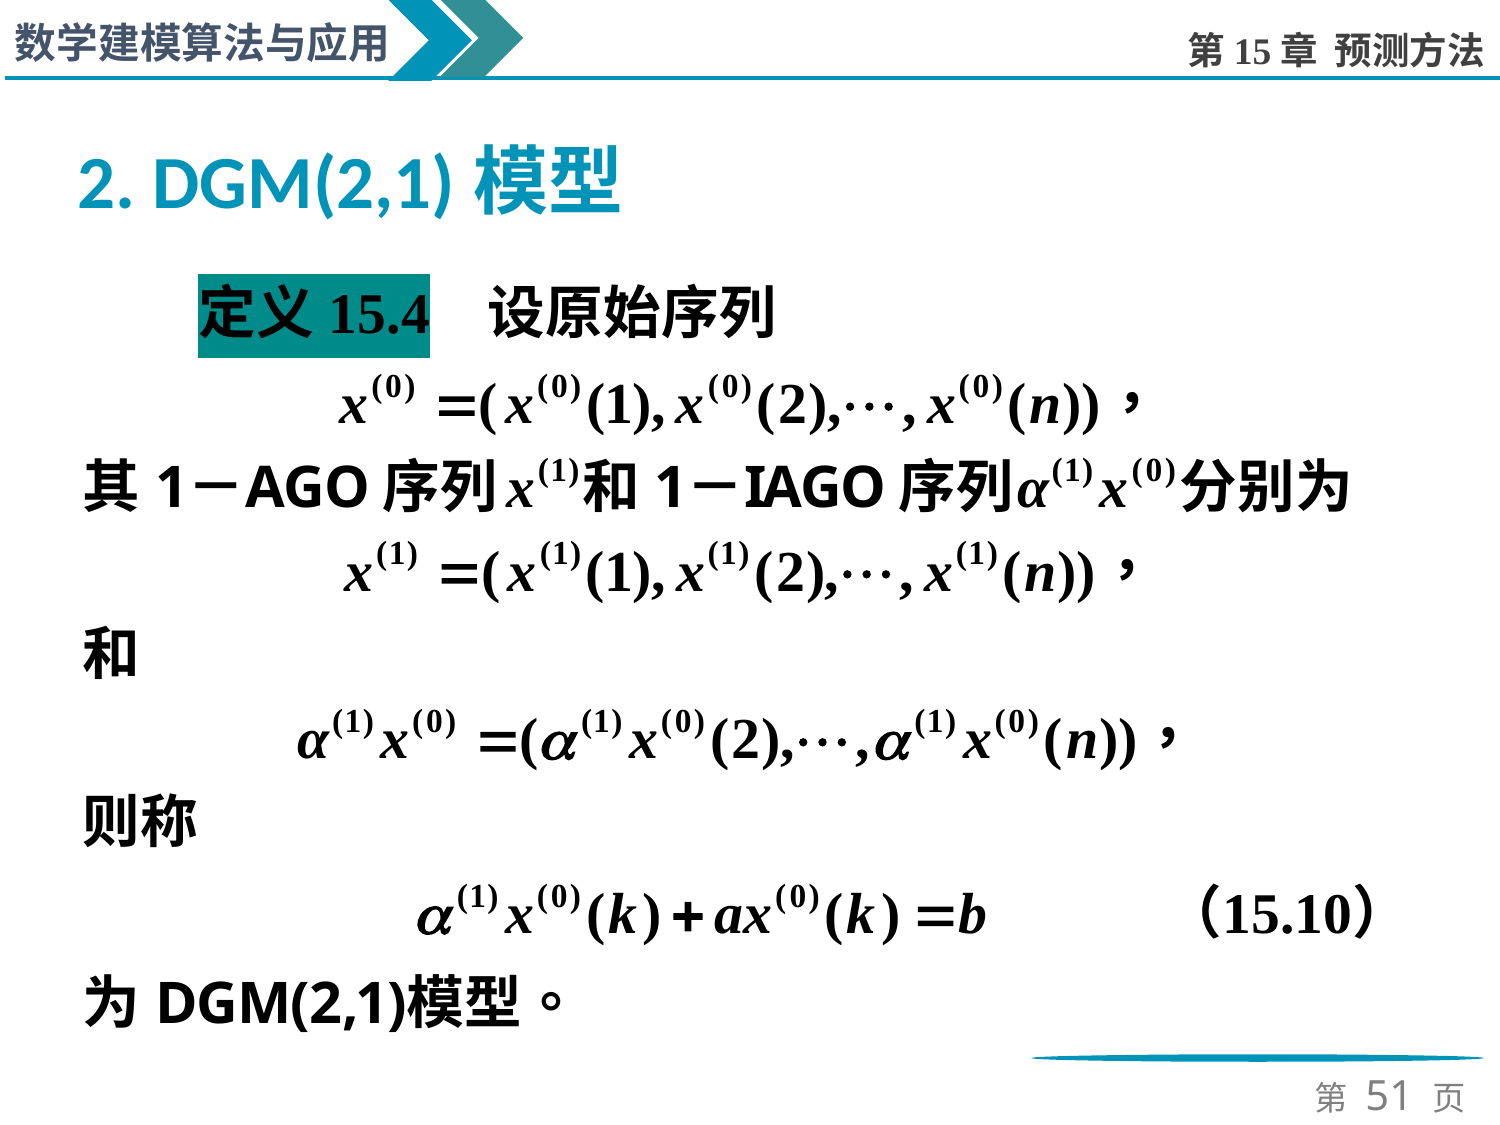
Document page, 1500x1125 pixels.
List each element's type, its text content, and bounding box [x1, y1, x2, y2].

text_box 2. DGM(2,1)模型 [63, 126, 1100, 232]
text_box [82, 267, 1409, 1081]
